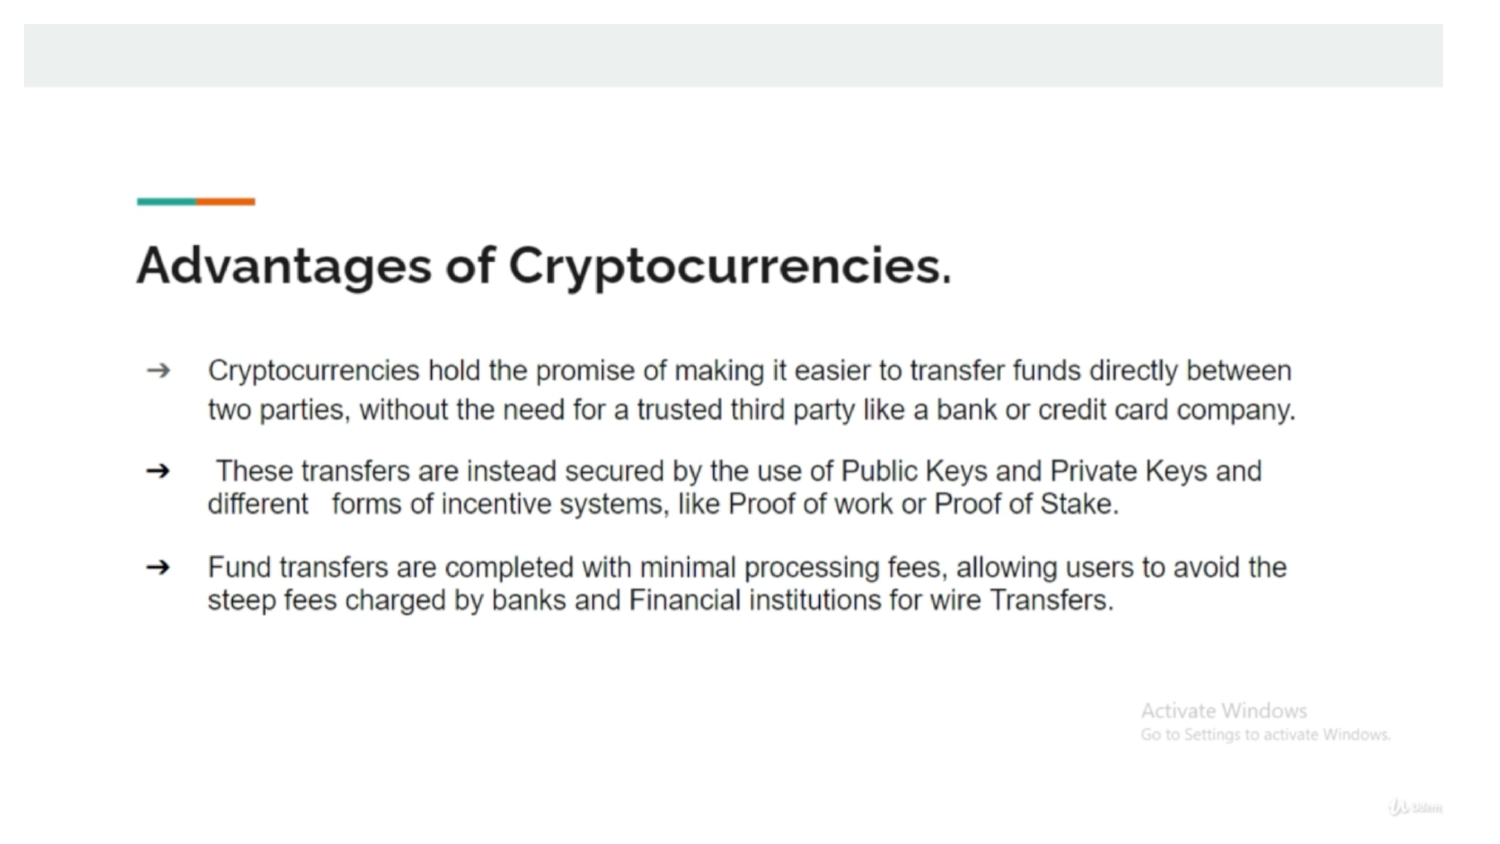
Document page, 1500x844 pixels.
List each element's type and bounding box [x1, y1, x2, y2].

picture [24, 24, 1443, 819]
